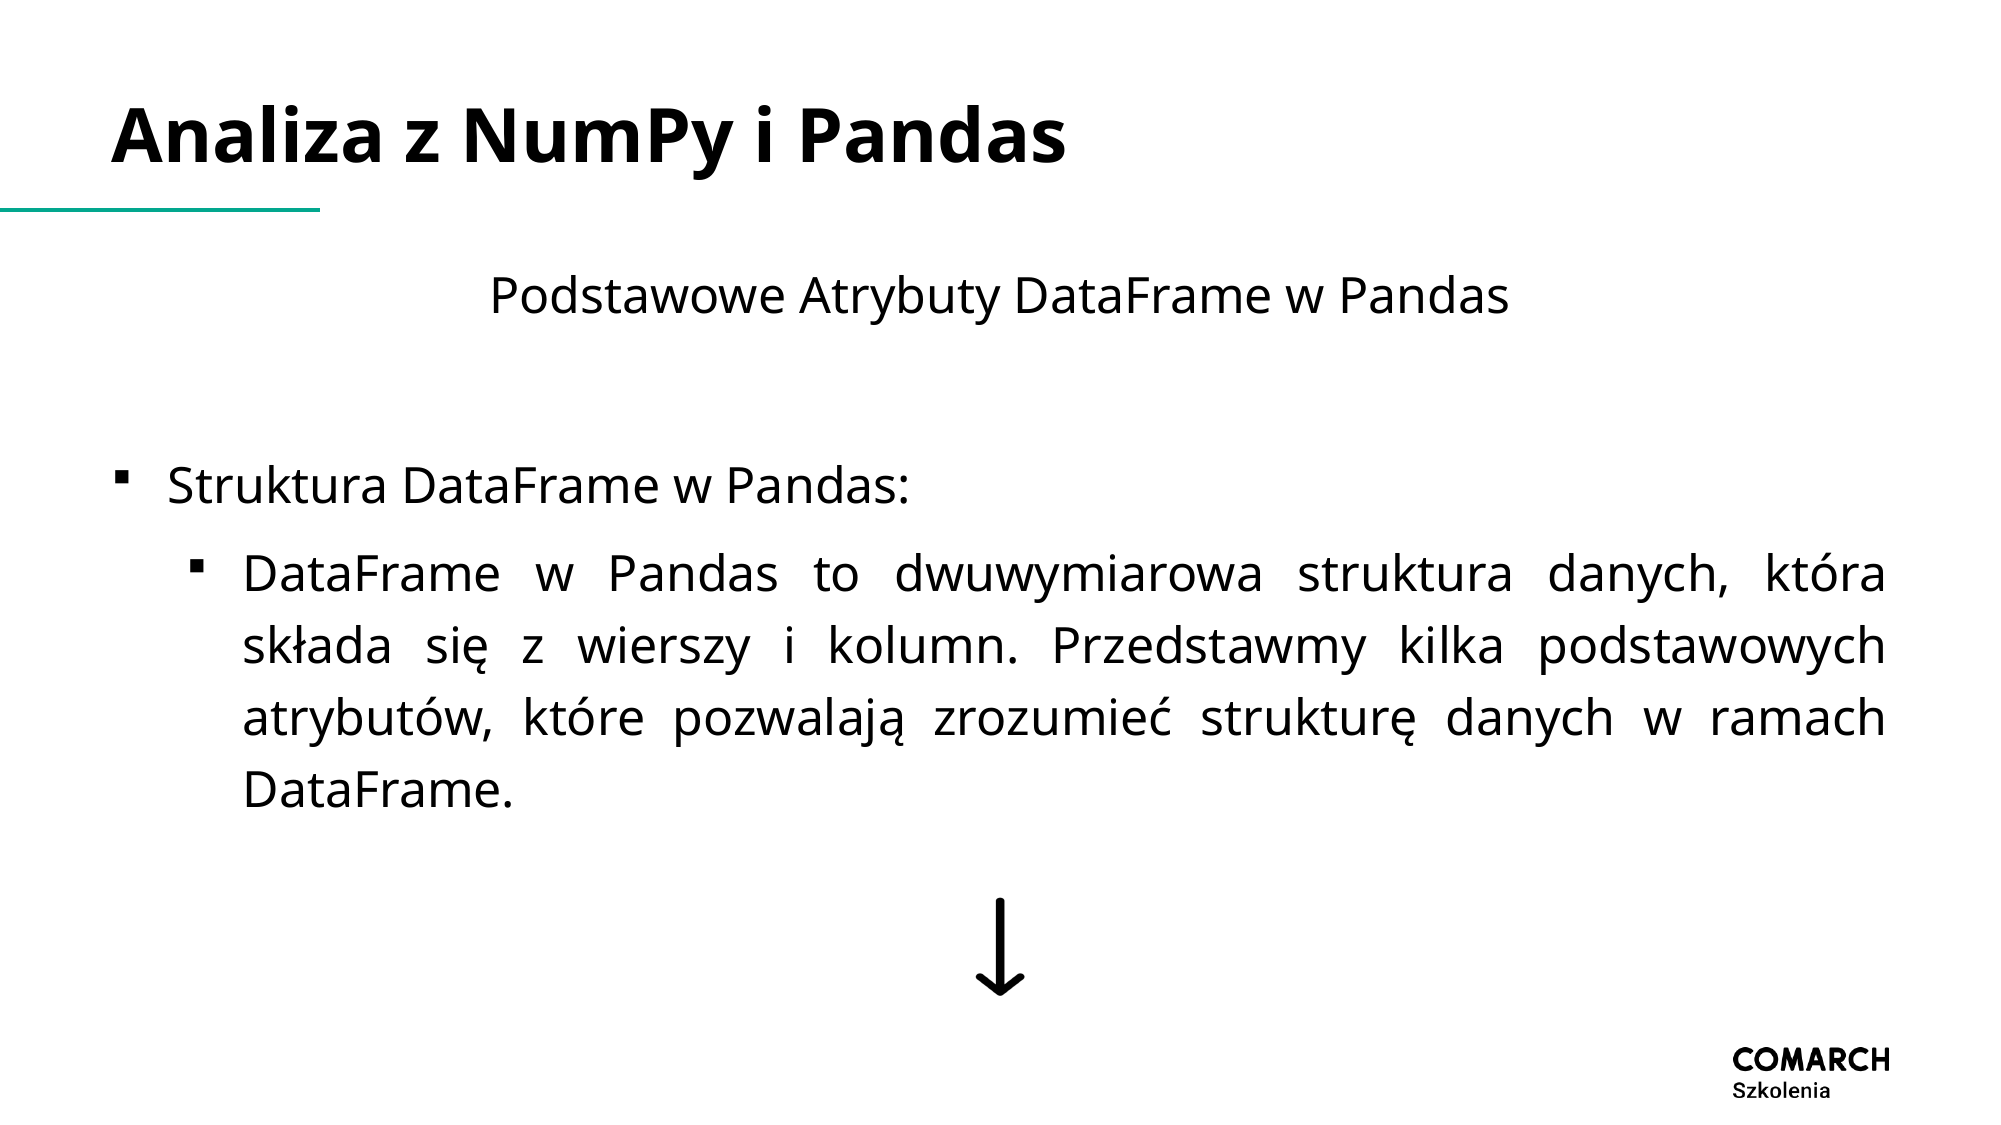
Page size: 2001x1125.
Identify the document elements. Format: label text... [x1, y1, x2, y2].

list Podstawowe Atrybuty DataFrame w Pandas Struktura DataFrame w Pandas: DataFrame w Pandas to dwuwymiarowa struktura danych, która składa się z wierszy i kolumn. Przedstawmy kilka podstawowych atrybutów, które pozwalają zrozumieć strukturę danych w ramach DataFrame. [111, 243, 1889, 1000]
title Analiza z NumPy i Pandas [111, 0, 1889, 185]
picture [932, 878, 1069, 1015]
picture [1733, 1047, 1889, 1098]
